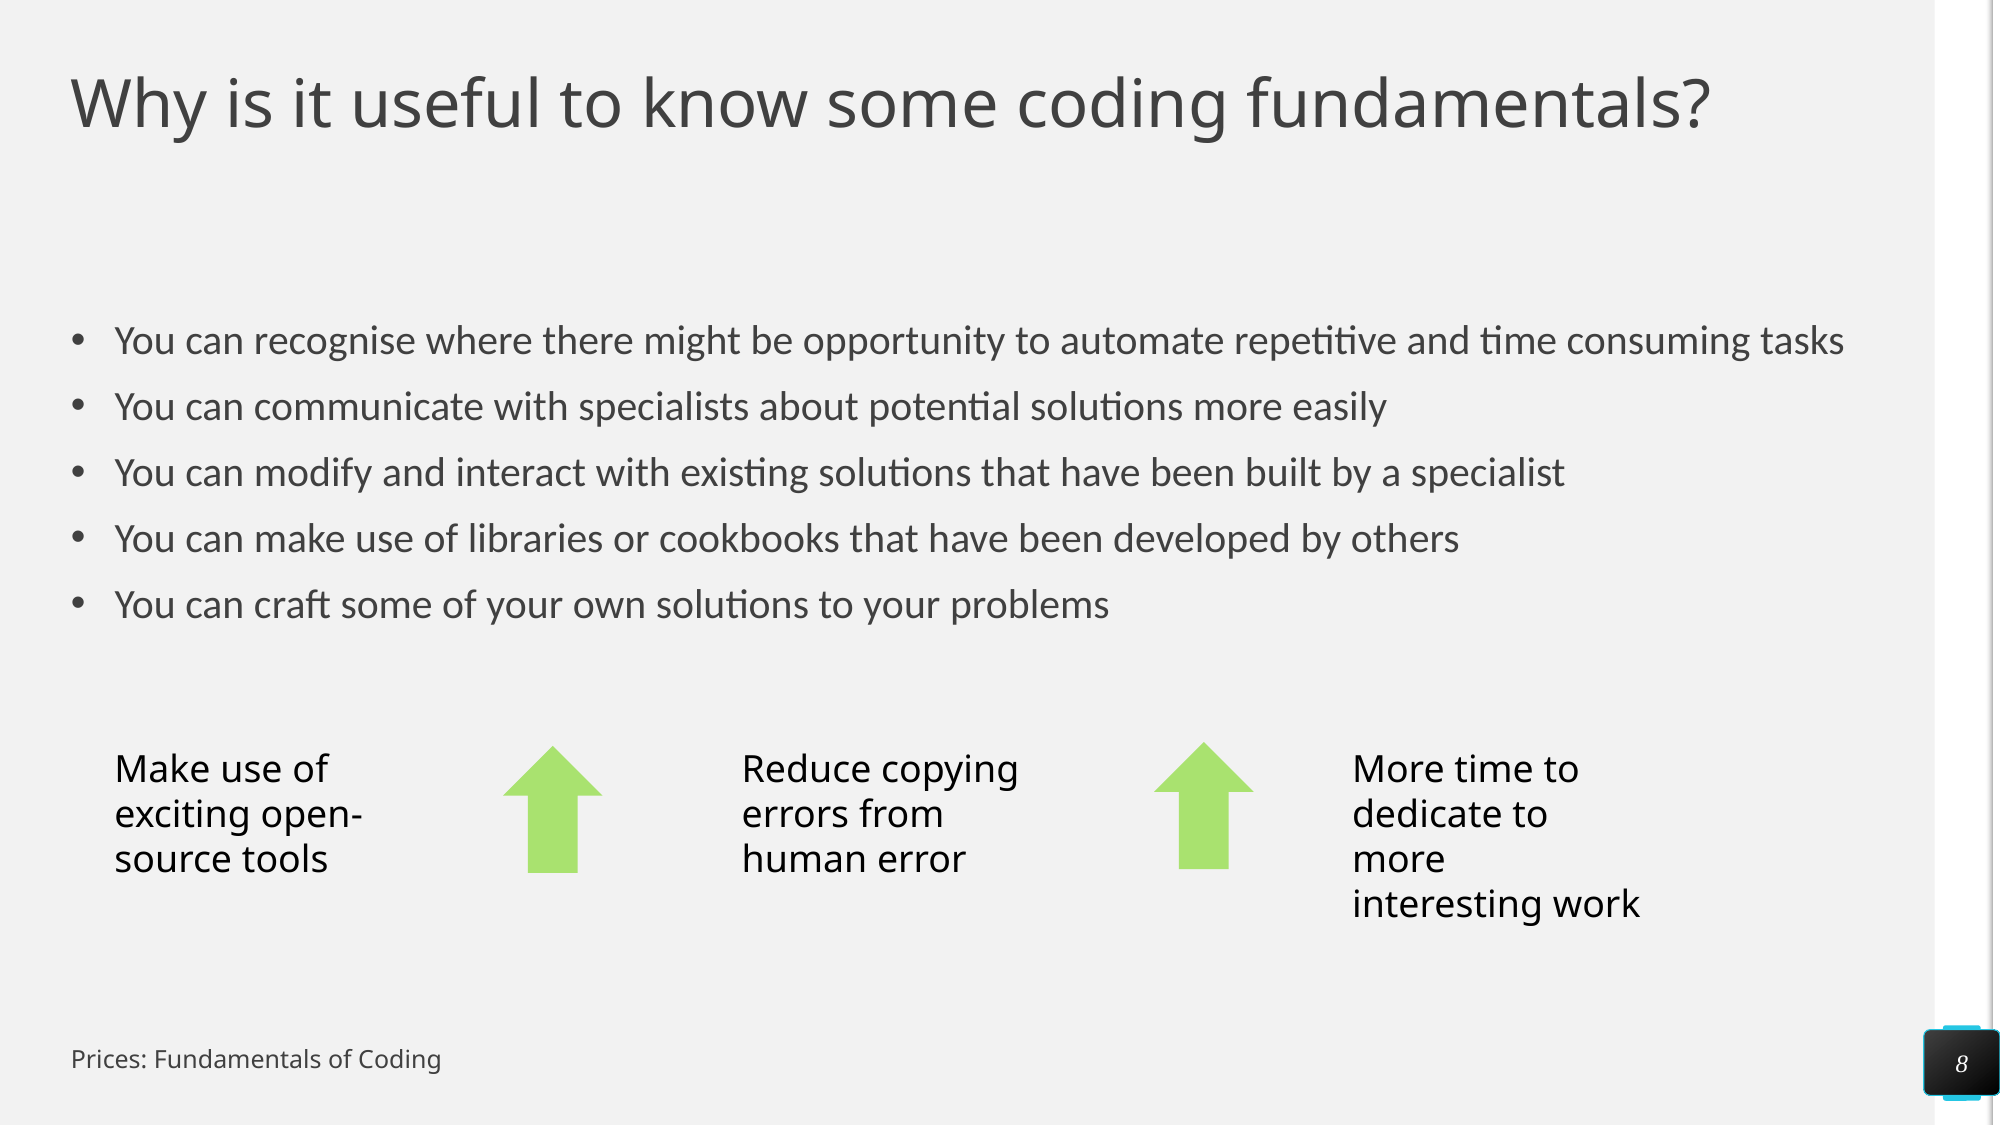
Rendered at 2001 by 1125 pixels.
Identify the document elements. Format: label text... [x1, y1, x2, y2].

text_box Make use of exciting open-source tools [99, 737, 420, 888]
title Why is it useful to know some coding fundamentals? [70, 70, 1930, 142]
text_box More time to dedicate to more interesting work [1337, 737, 1658, 933]
slide_number 8 [1923, 1029, 2000, 1096]
text_box [503, 745, 603, 873]
text_box [1154, 742, 1254, 870]
footer Prices: Fundamentals of Coding [70, 1043, 971, 1077]
text_box Reduce copying errors from human error [726, 737, 1047, 888]
list You can recognise where there might be opportunity to automate repetitive and time consuming tasks You can communicate with specialists about potential solutions more easily You can modify and interact with existing solutions that have been built by a specialist You can make use of libraries or cookbooks that have been developed by others You can craft some of your own solutions to your problems [70, 248, 1930, 1016]
